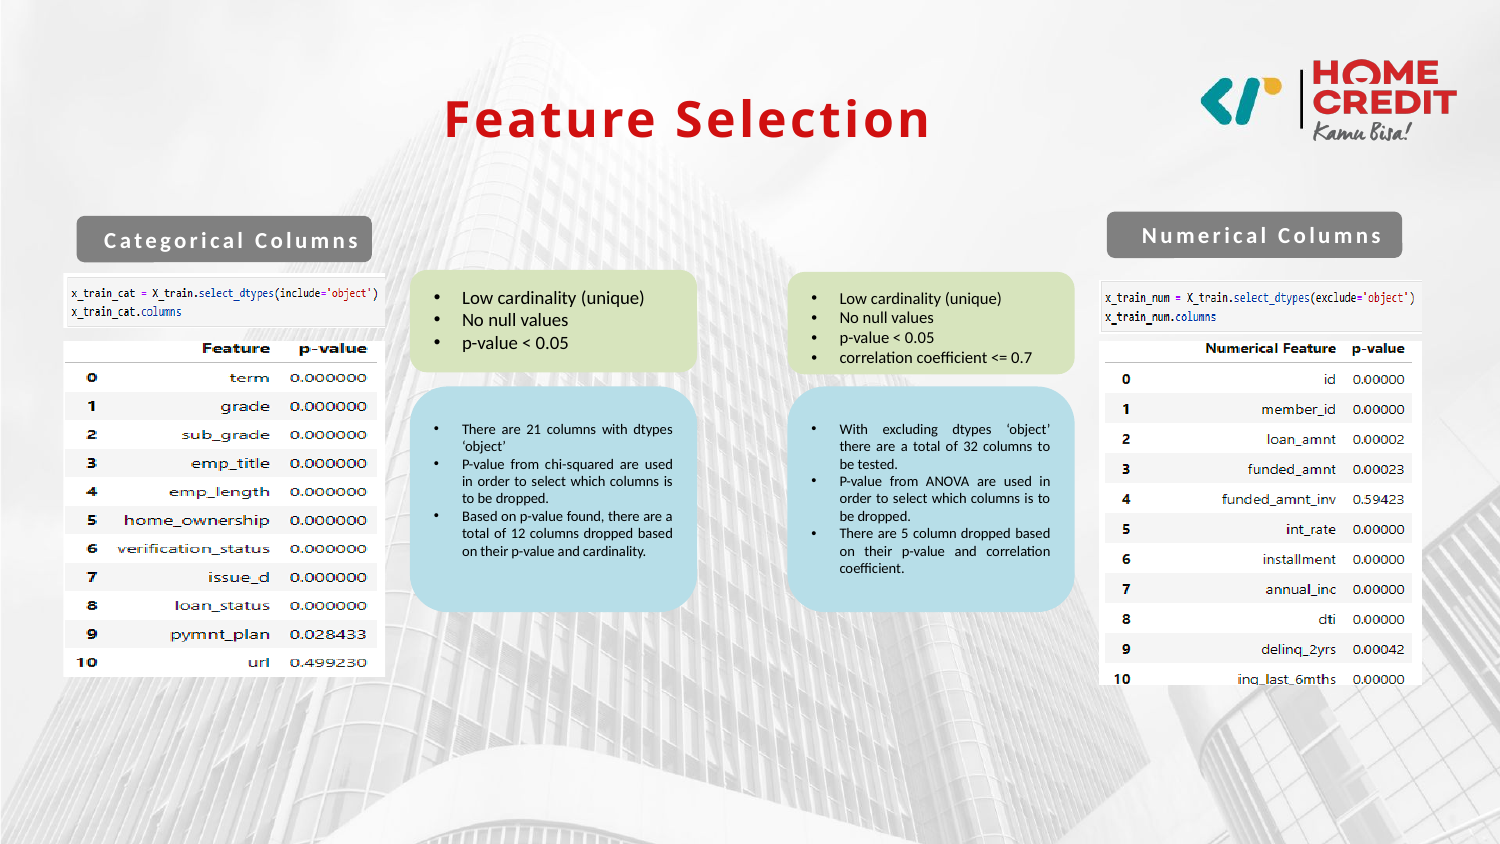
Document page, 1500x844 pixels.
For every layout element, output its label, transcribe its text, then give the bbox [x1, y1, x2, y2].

text_box There are 21 columns with dtypes ‘object’ P-value from chi-squared are used in order to select which columns is to be dropped. Based on p-value found, there are a total of 12 columns dropped based on their p-value and cardinality. [419, 412, 688, 567]
text_box [785, 269, 1077, 375]
text_box [1104, 209, 1405, 261]
picture [0, 0, 1500, 844]
text_box [785, 384, 1077, 615]
text_box Categorical Columns [88, 223, 372, 253]
text_box Low cardinality (unique) No null values p-value < 0.05 correlation coefficient <= 0.7 [796, 280, 1066, 375]
text_box Numerical Columns [1118, 218, 1403, 249]
text_box [407, 384, 700, 615]
text_box [407, 267, 700, 375]
text_box With excluding dtypes ‘object’ there are a total of 32 columns to be tested. P-value from ANOVA are used in order to select which columns is to be dropped. There are 5 column dropped based on their p-value and correlation coefficient. [796, 412, 1066, 585]
text_box [74, 213, 375, 265]
title Feature Selection [342, 85, 1030, 229]
text_box Low cardinality (unique) No null values p-value < 0.05 [419, 278, 688, 361]
